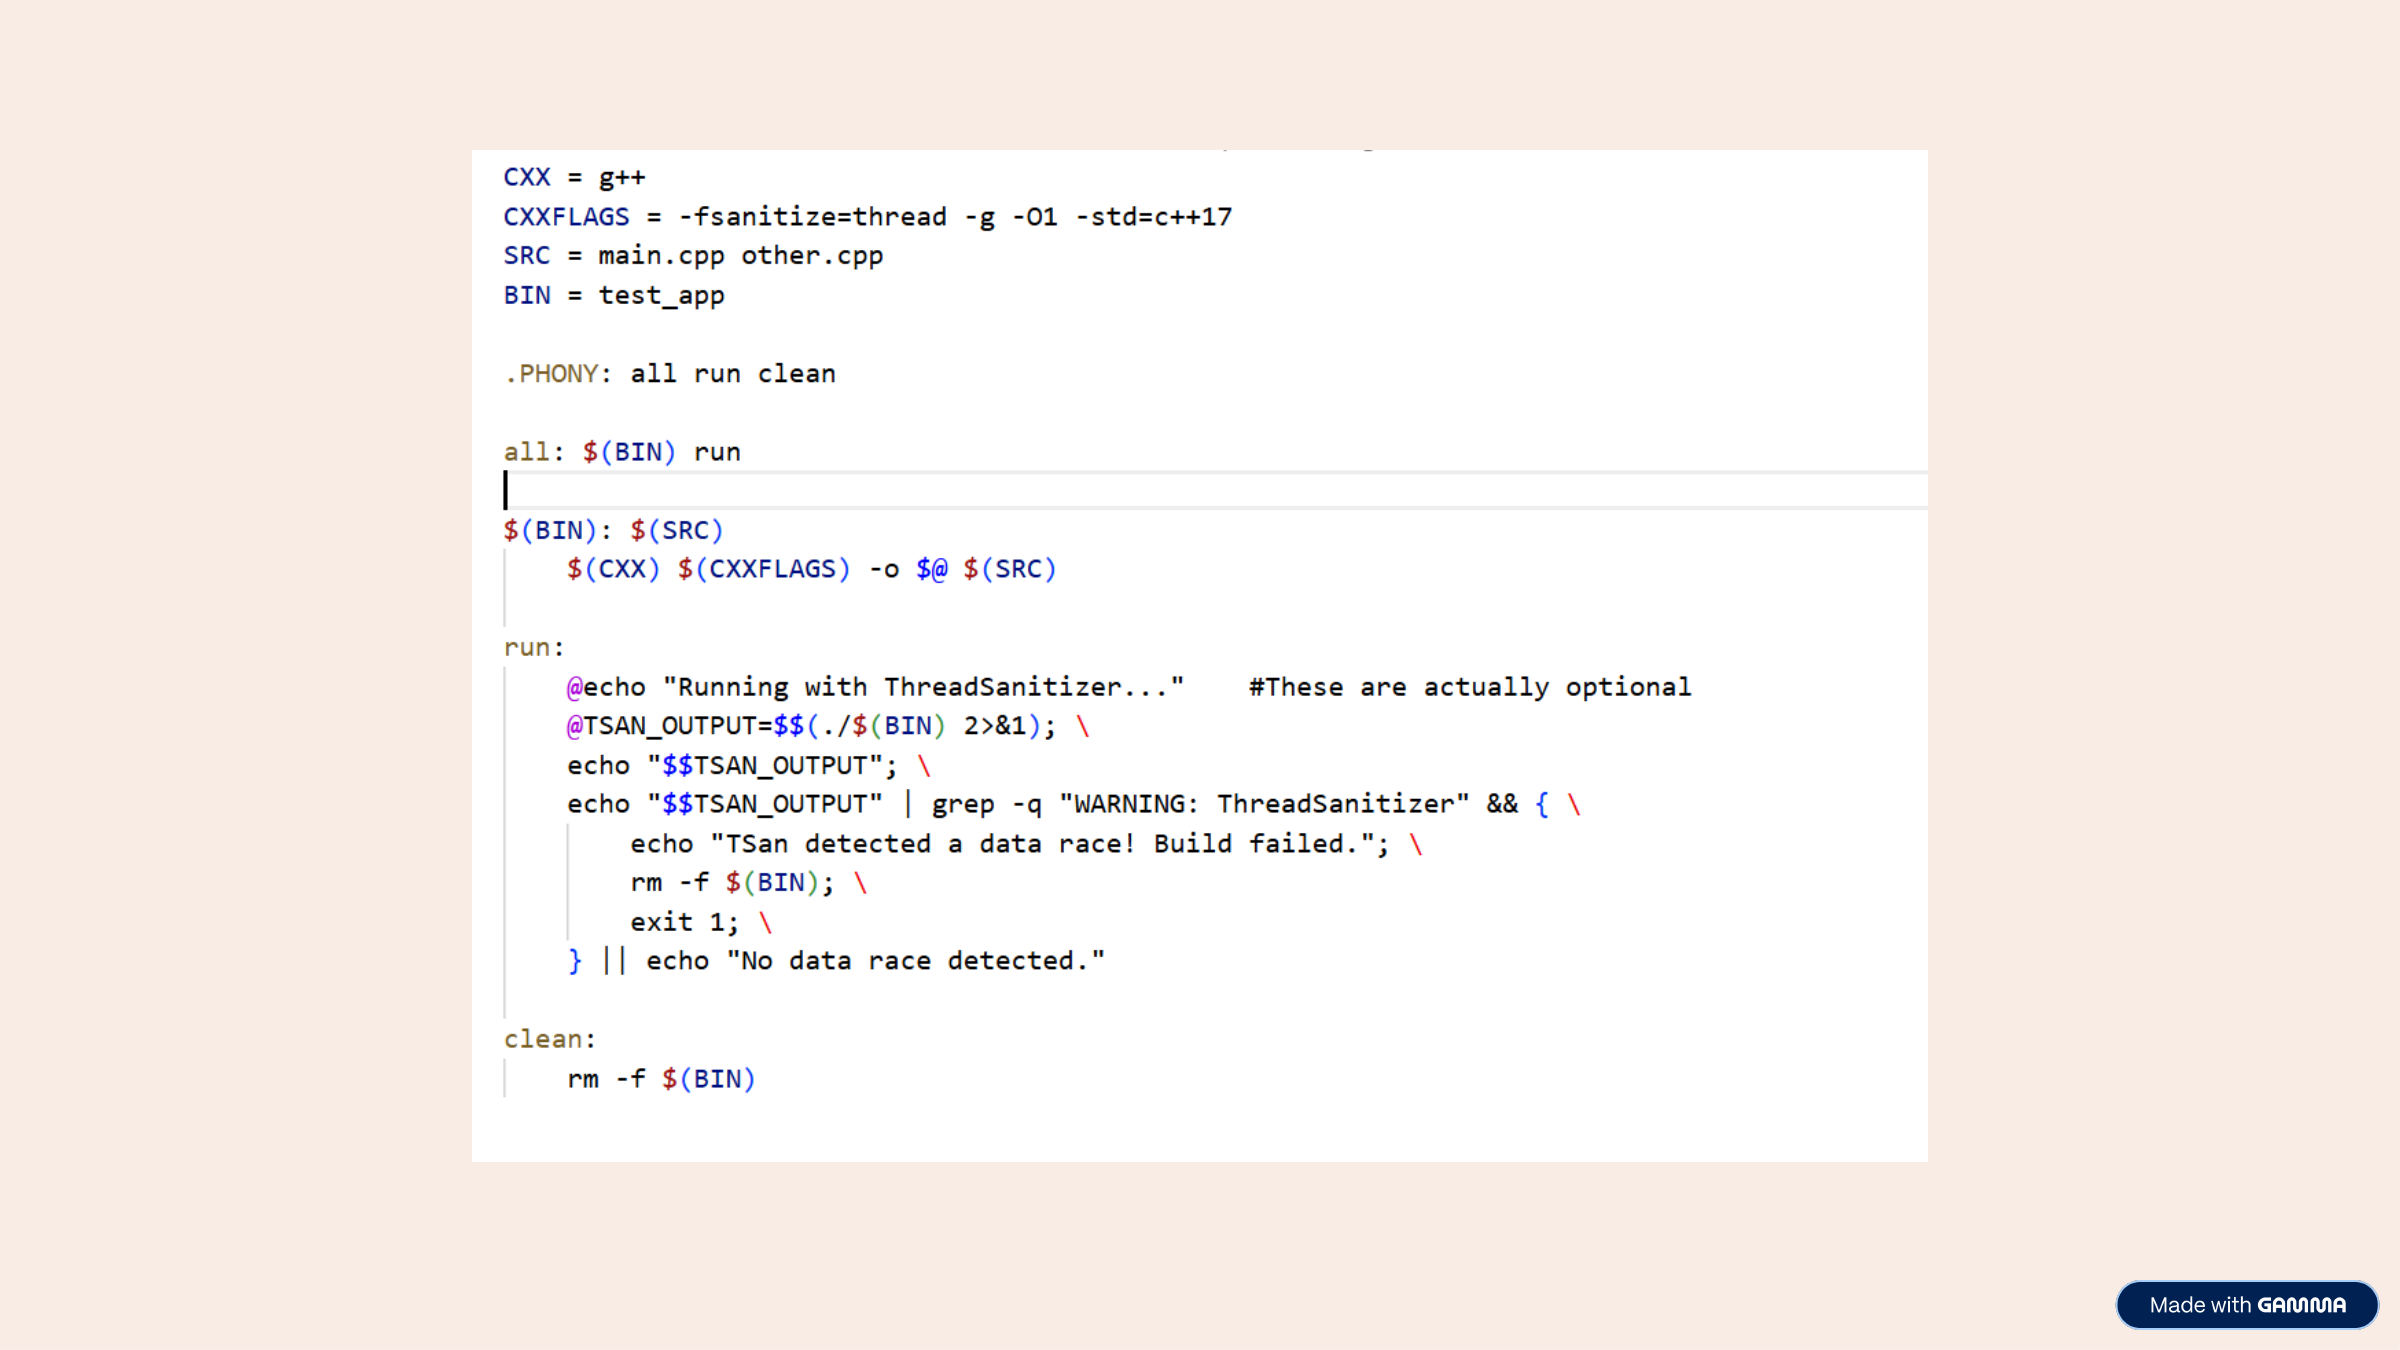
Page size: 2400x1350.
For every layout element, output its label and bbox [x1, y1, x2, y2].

picture [471, 150, 1928, 1162]
picture [2106, 1271, 2389, 1339]
